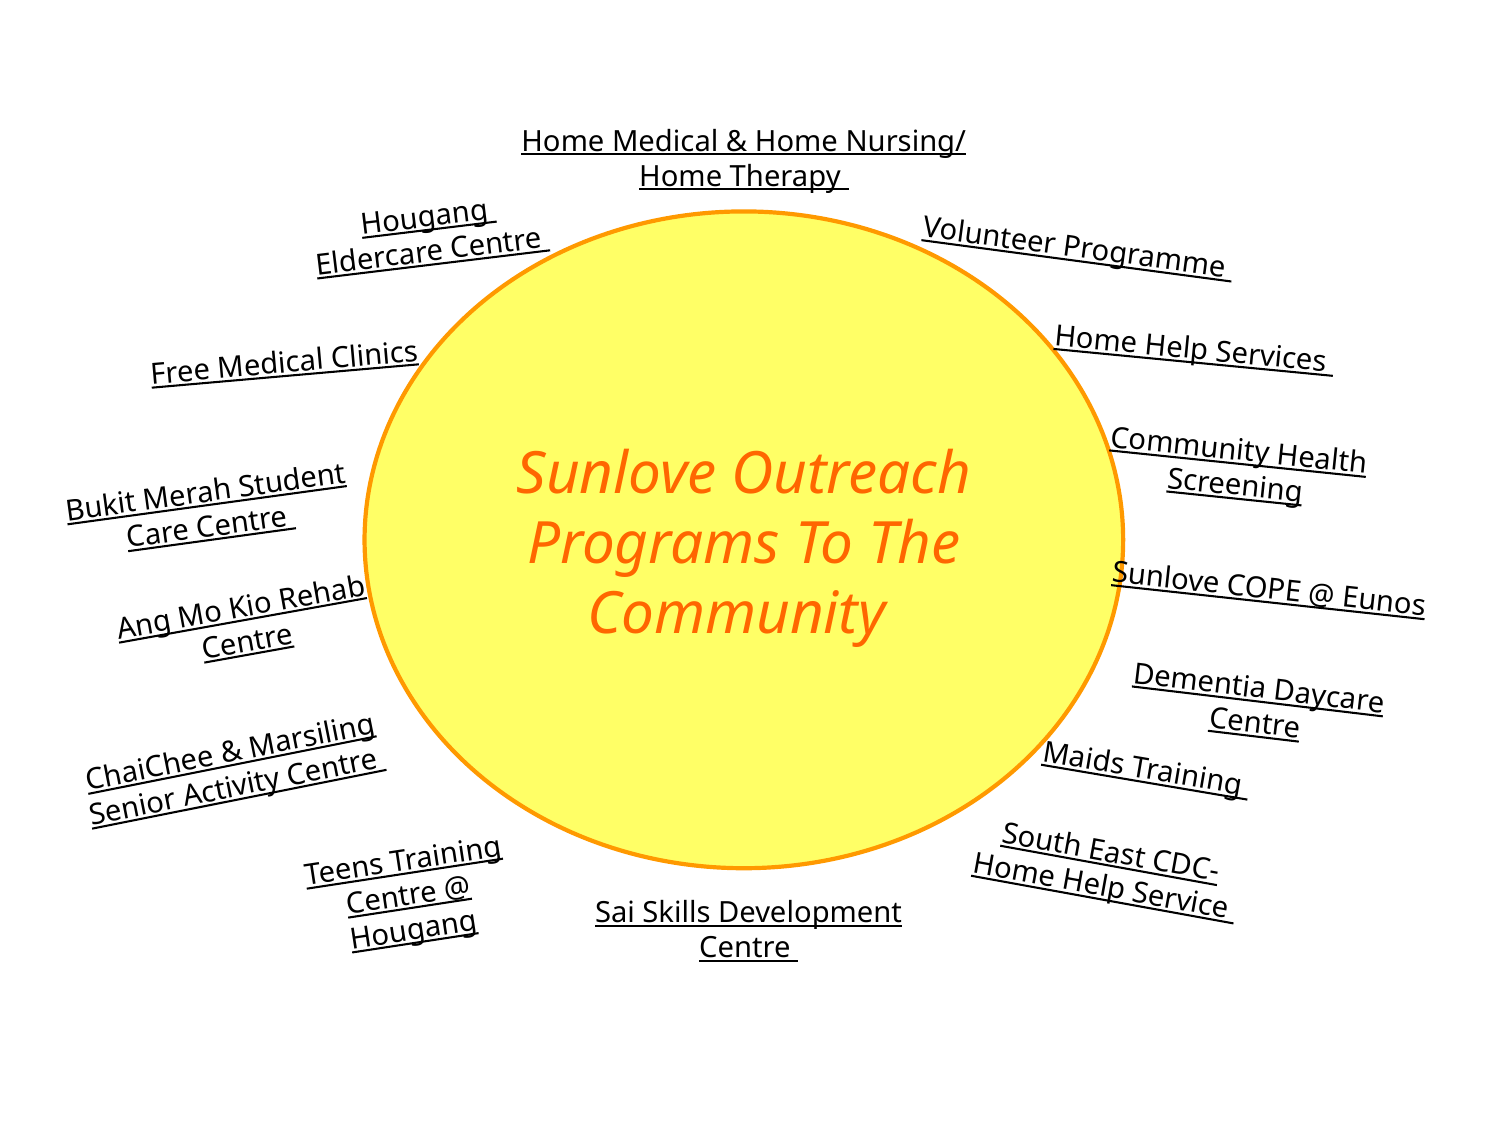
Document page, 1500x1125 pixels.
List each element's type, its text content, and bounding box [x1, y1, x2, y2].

text_box Sai Skills Development Centre [544, 886, 954, 972]
text_box Home Medical & Home Nursing/ Home Therapy [504, 114, 984, 200]
text_box Maids Training [996, 718, 1297, 817]
text_box Ang Mo Kio Rehab Centre [82, 552, 405, 693]
text_box Sunlove COPE @ Eunos [1082, 542, 1457, 633]
text_box Community Health Screening [1048, 404, 1426, 528]
text_box Volunteer Programme [900, 197, 1258, 295]
text_box Sunlove Outreach Programs To The Community [362, 209, 1126, 871]
text_box ChaiChee & Marsiling Senior Activity Centre [30, 686, 436, 848]
text_box Hougang Eldercare Centre [149, 180, 707, 308]
text_box Dementia Daycare Centre [1076, 640, 1439, 767]
text_box South East CDC-Home Help Service [951, 799, 1265, 937]
text_box Bukit Merah Student Care Centre [30, 441, 385, 574]
text_box Teens Training Centre @ Hougang [255, 812, 554, 975]
text_box Home Help Services [997, 303, 1392, 392]
text_box Free Medical Clinics [127, 322, 438, 400]
